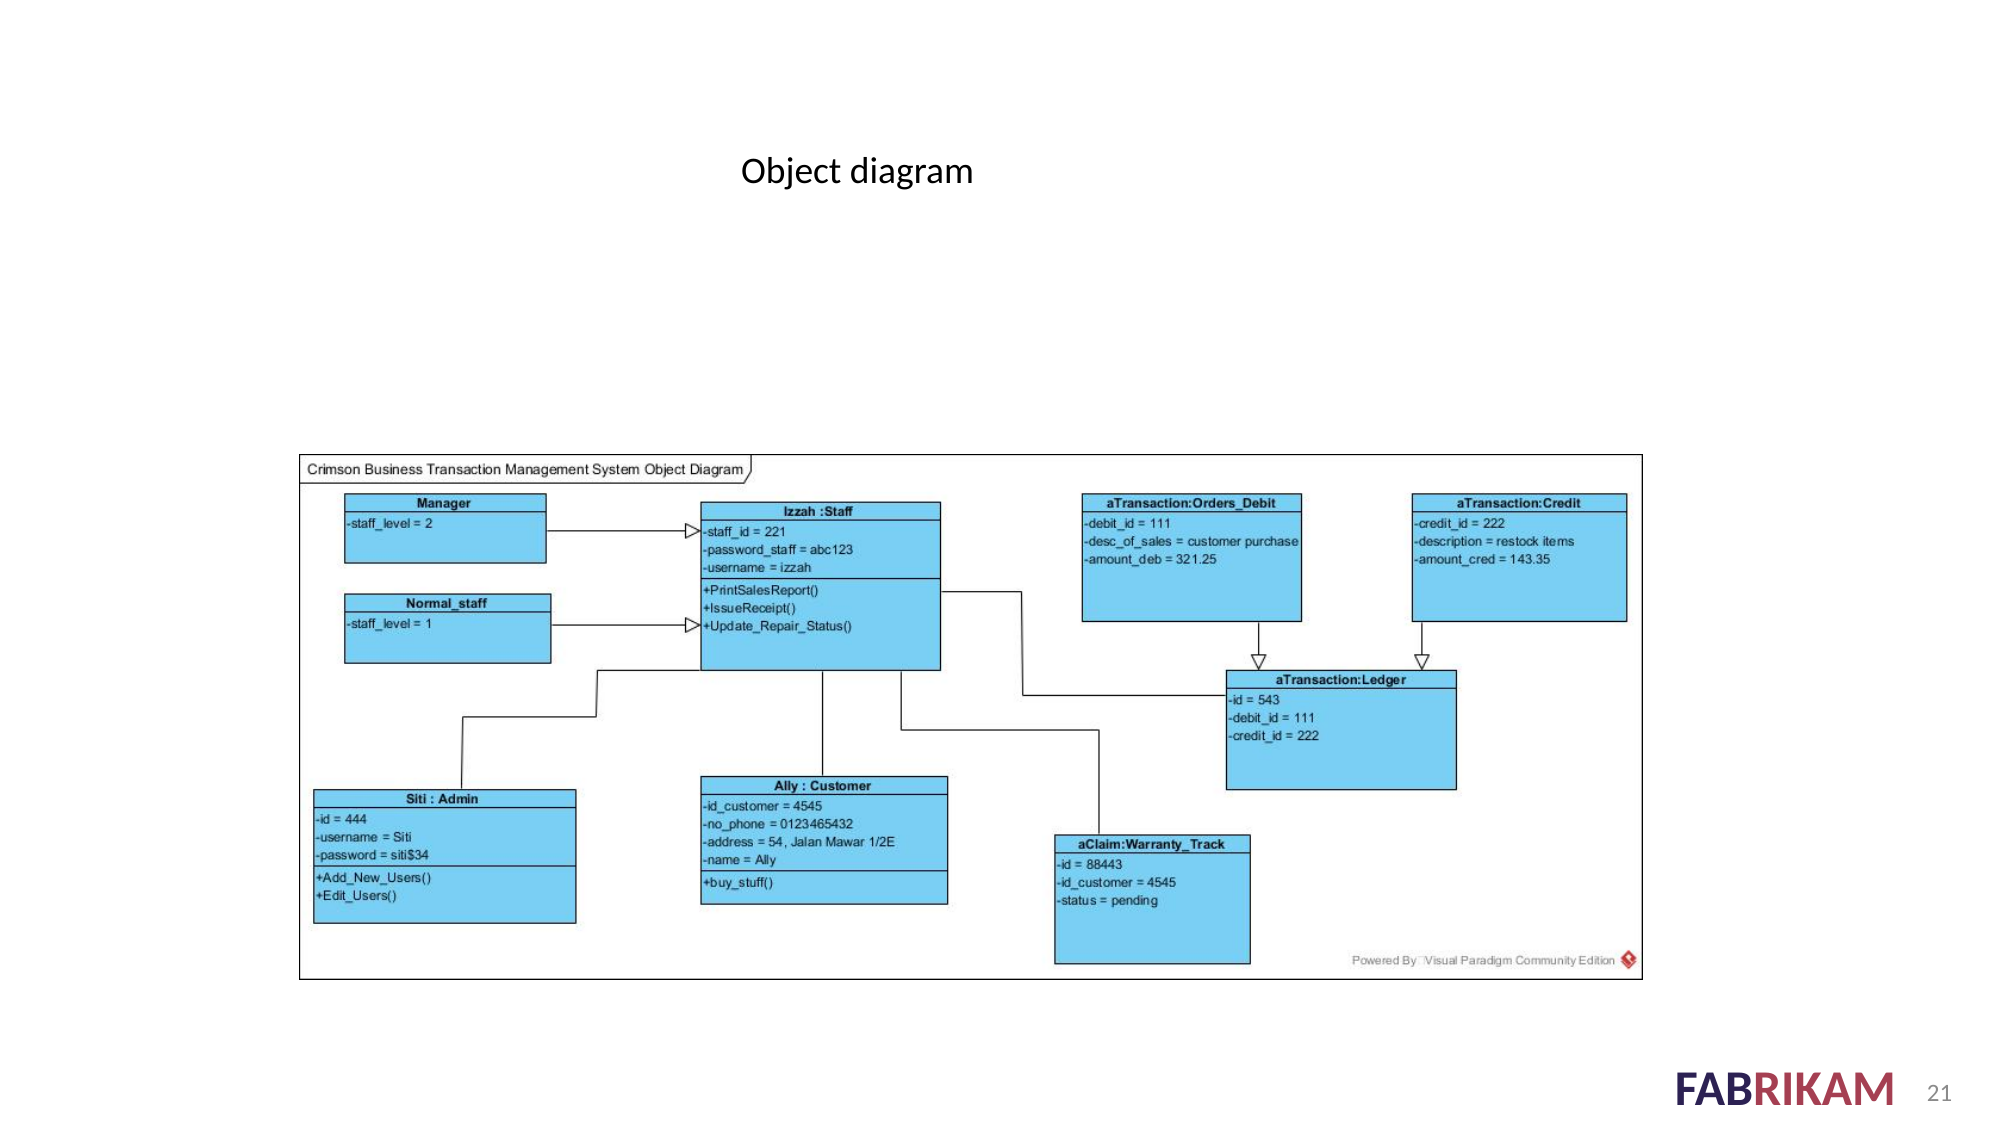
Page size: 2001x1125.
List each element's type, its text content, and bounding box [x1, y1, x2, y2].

picture [299, 454, 1643, 980]
slide_number 21 [1894, 1061, 1968, 1121]
text_box Object diagram [726, 138, 1103, 199]
